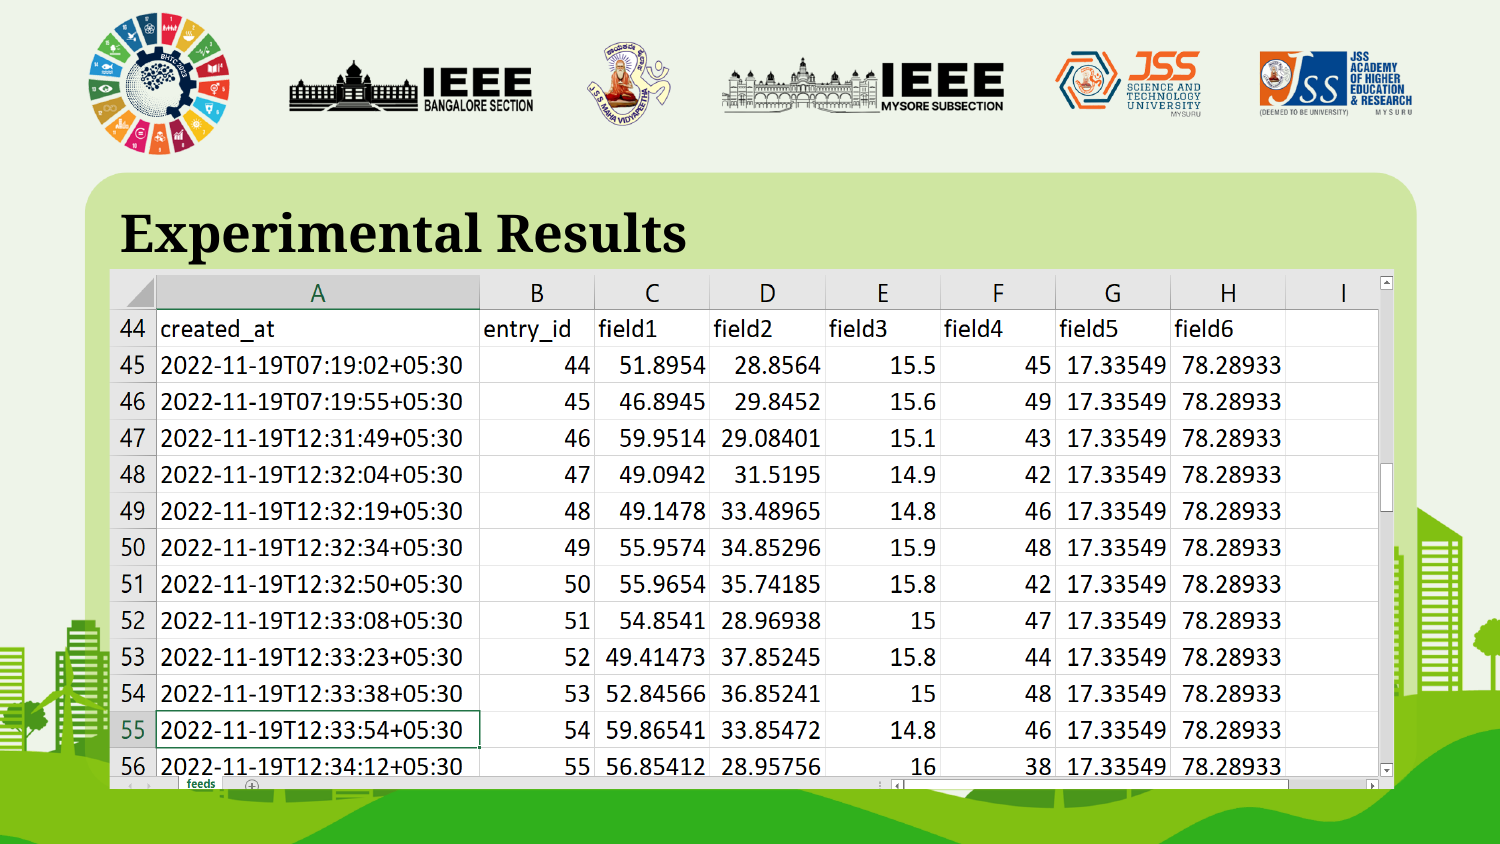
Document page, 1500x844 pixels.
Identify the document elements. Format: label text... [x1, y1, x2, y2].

picture [0, 0, 1500, 844]
text_box Experimental Results [105, 185, 750, 272]
